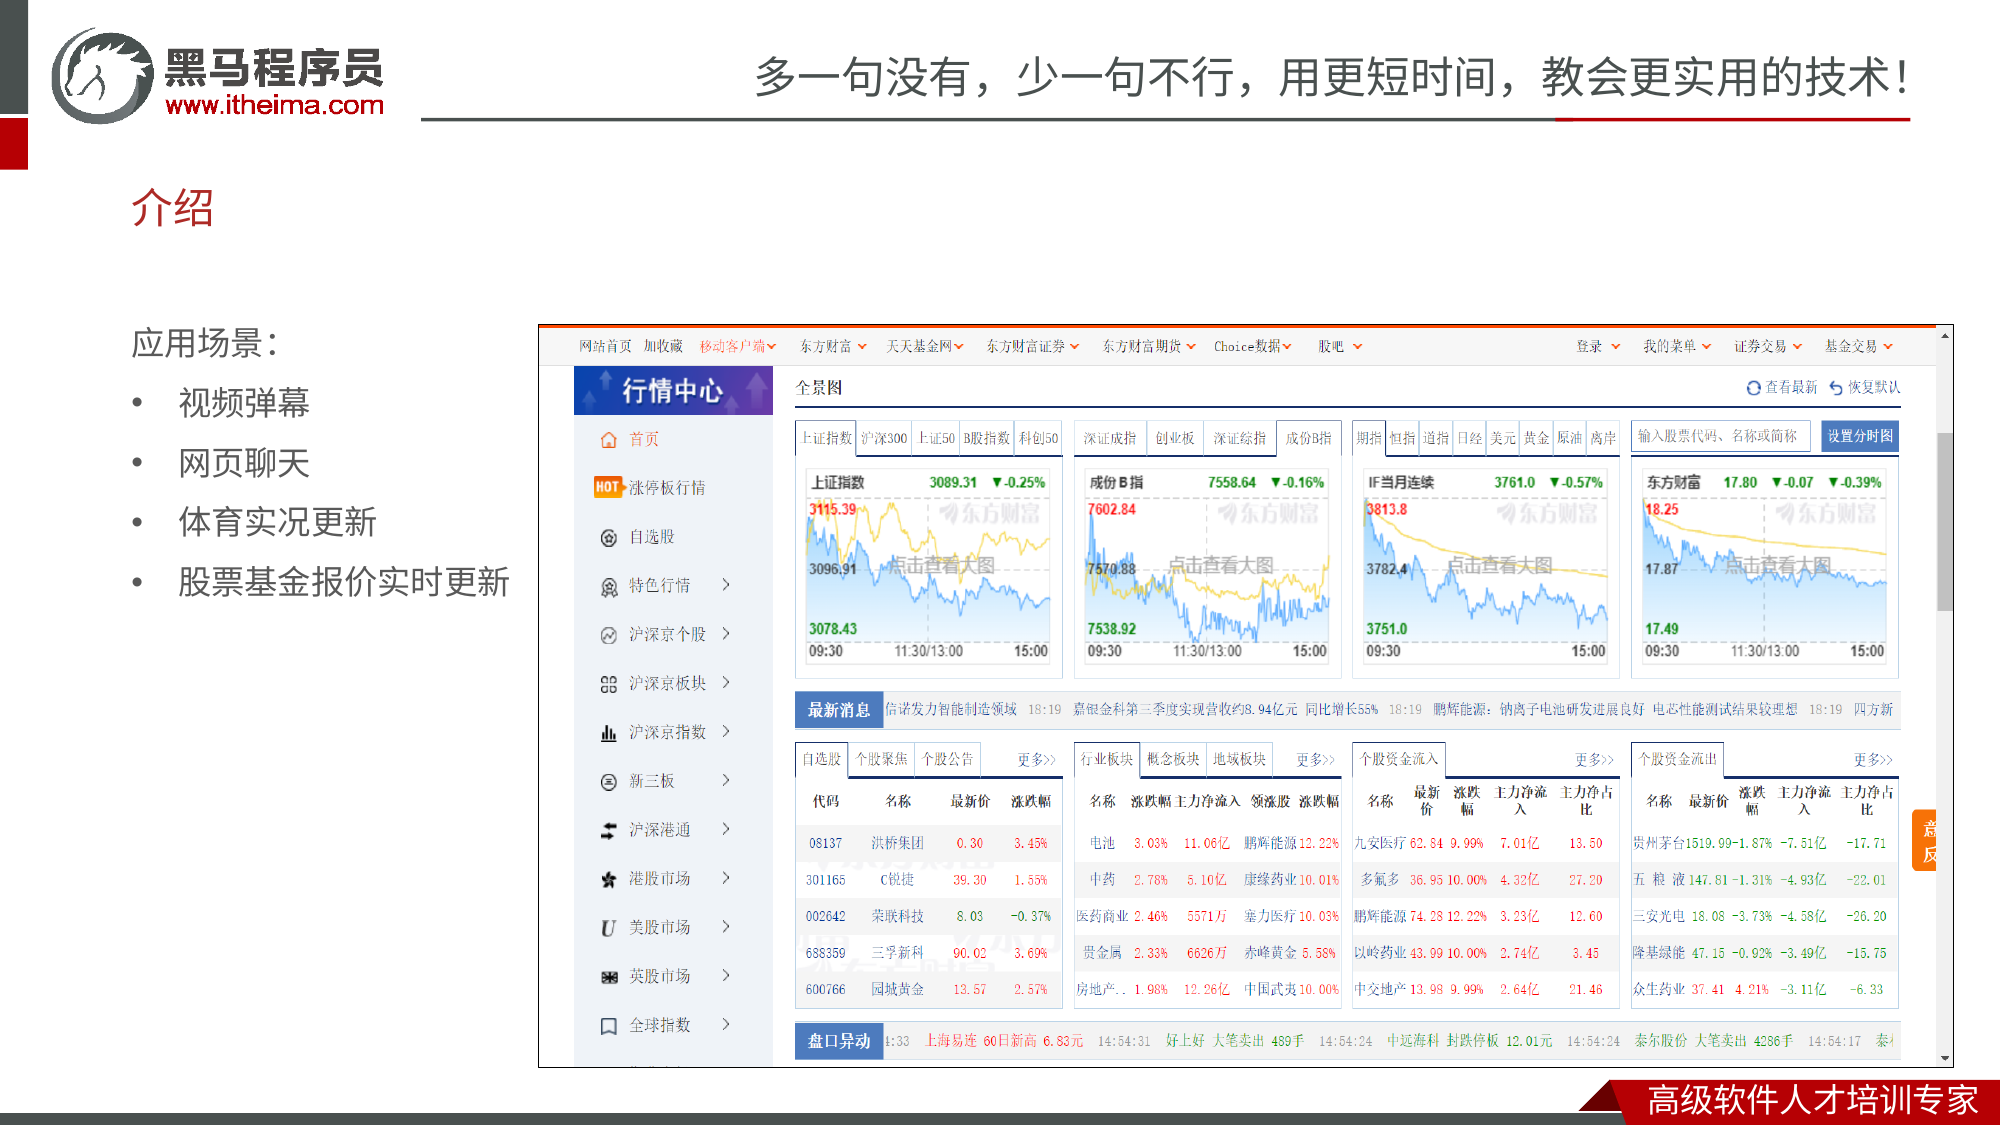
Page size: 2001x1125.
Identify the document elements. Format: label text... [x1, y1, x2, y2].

text_box 应用场景： 视频弹幕 网页聊天 体育实况更新 股票基金报价实时更新 [116, 274, 1856, 609]
picture [537, 324, 1954, 1068]
title 介绍 [116, 164, 1872, 250]
picture [50, 26, 384, 125]
